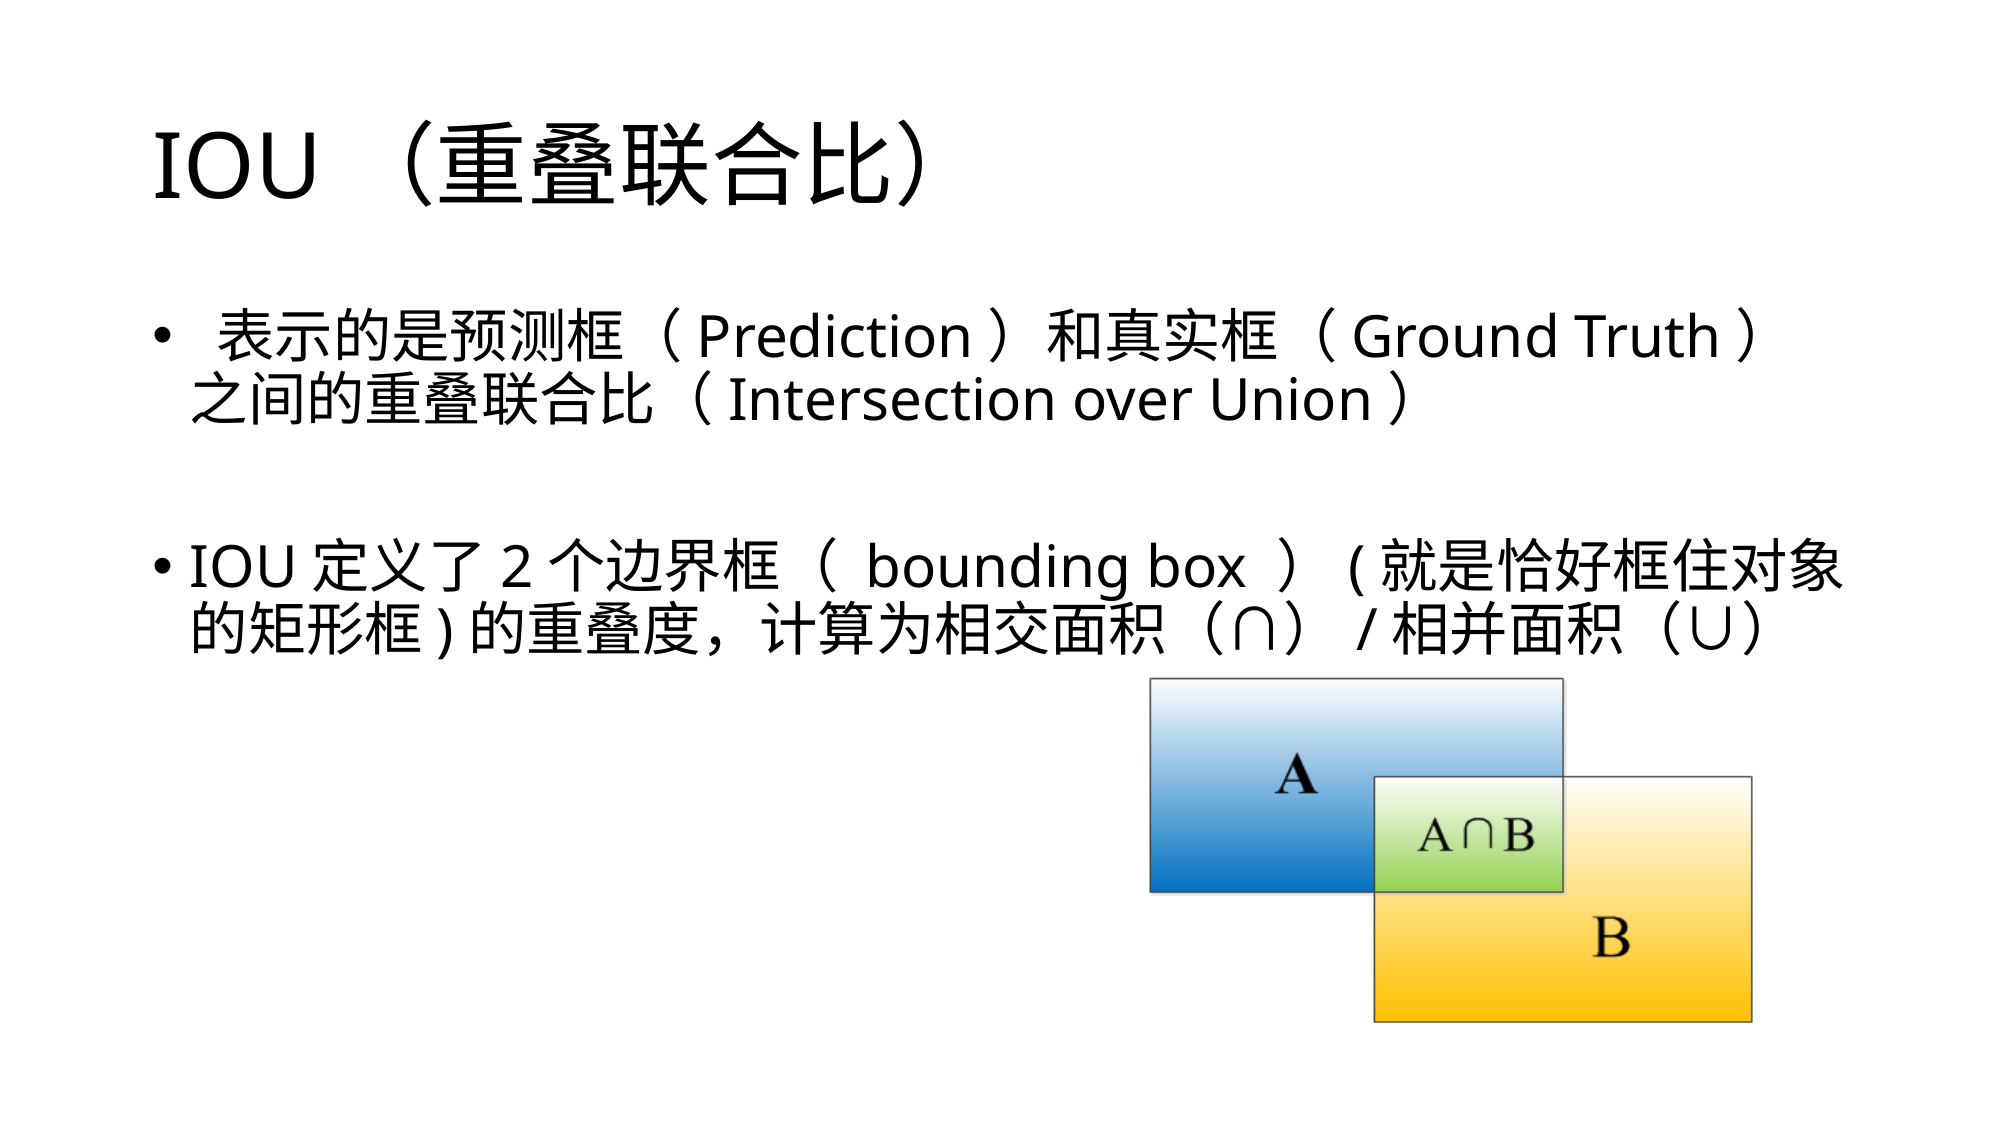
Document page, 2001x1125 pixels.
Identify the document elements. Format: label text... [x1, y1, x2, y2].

picture [1138, 668, 1769, 1036]
title IOU（重叠联合比） [137, 59, 1863, 278]
